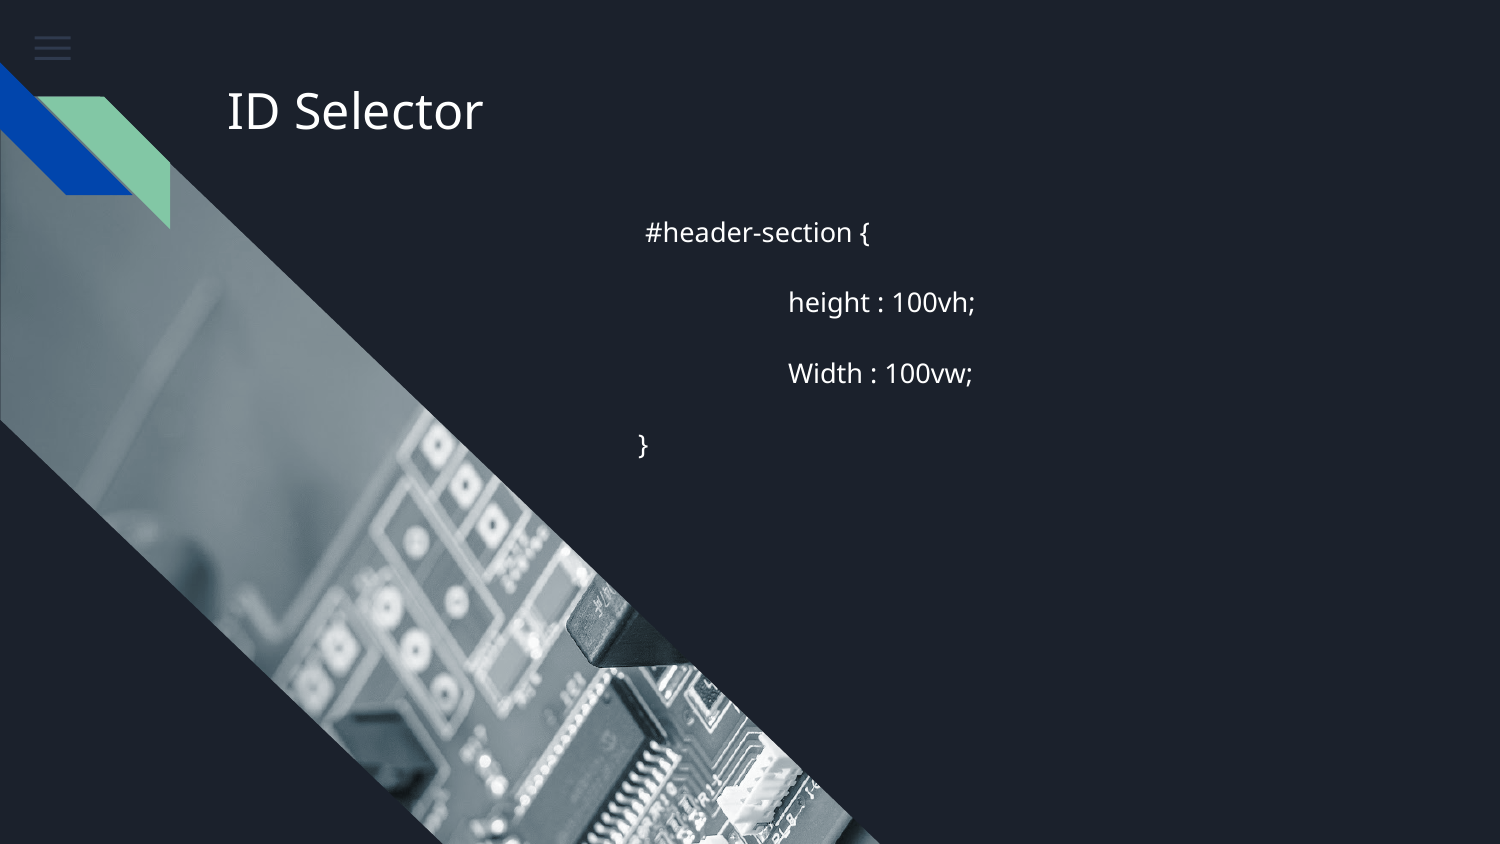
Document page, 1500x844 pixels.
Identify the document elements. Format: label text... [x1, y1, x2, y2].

list #header-section { height : 100vh; Width : 100vw; } [623, 195, 1247, 541]
picture [0, 97, 880, 844]
title ID Selector [212, 64, 1368, 215]
